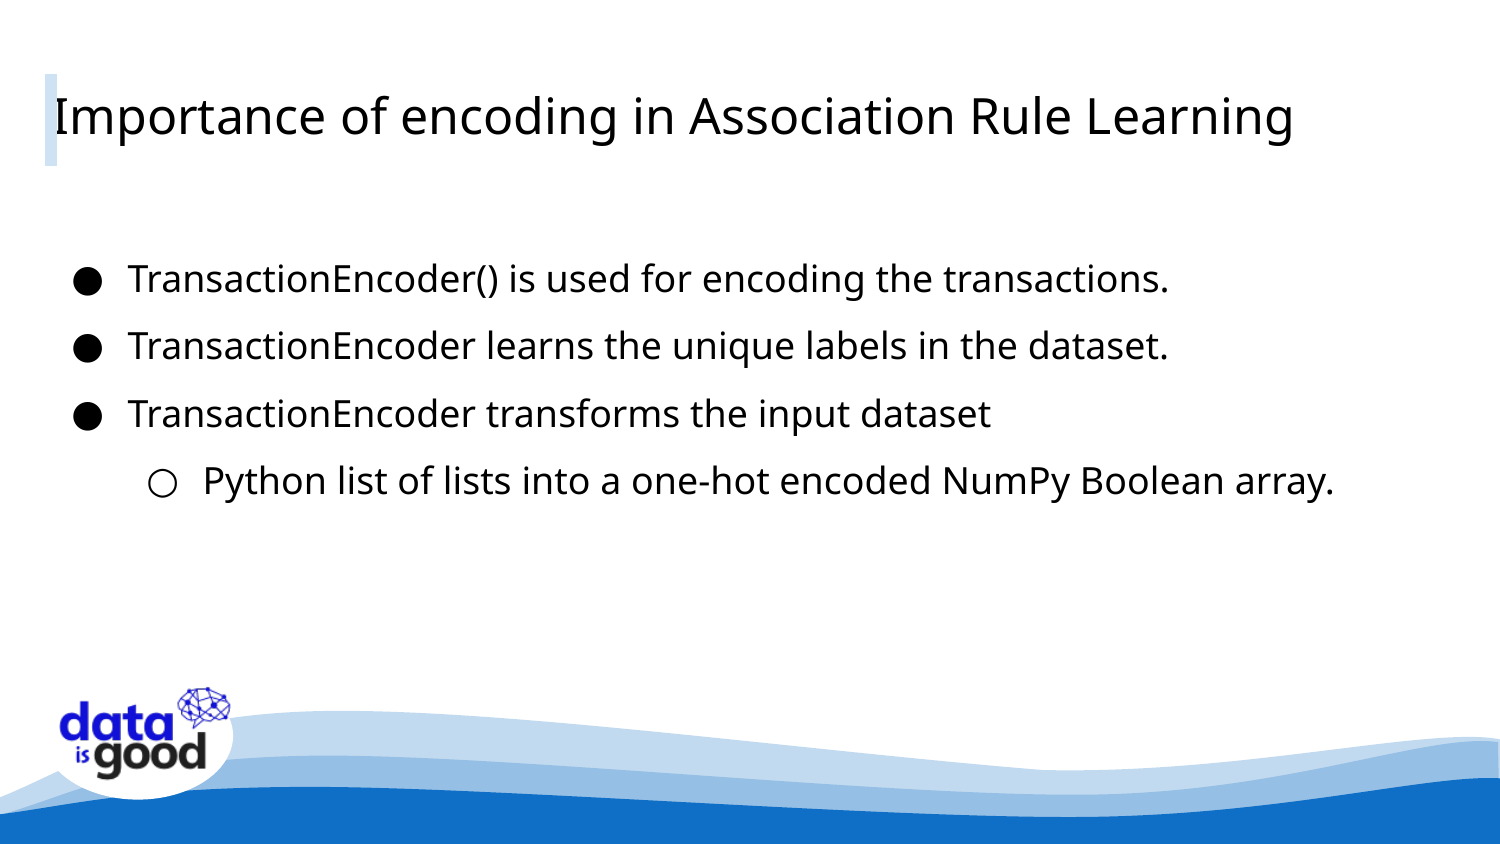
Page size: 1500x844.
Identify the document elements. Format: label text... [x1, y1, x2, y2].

picture [58, 685, 231, 804]
list TransactionEncoder() is used for encoding the transactions. TransactionEncoder learns the unique labels in the dataset. TransactionEncoder transforms the input dataset Python list of lists into a one-hot encoded NumPy Boolean array. [41, 220, 1439, 676]
title Importance of encoding in Association Rule Learning [41, 72, 1489, 167]
